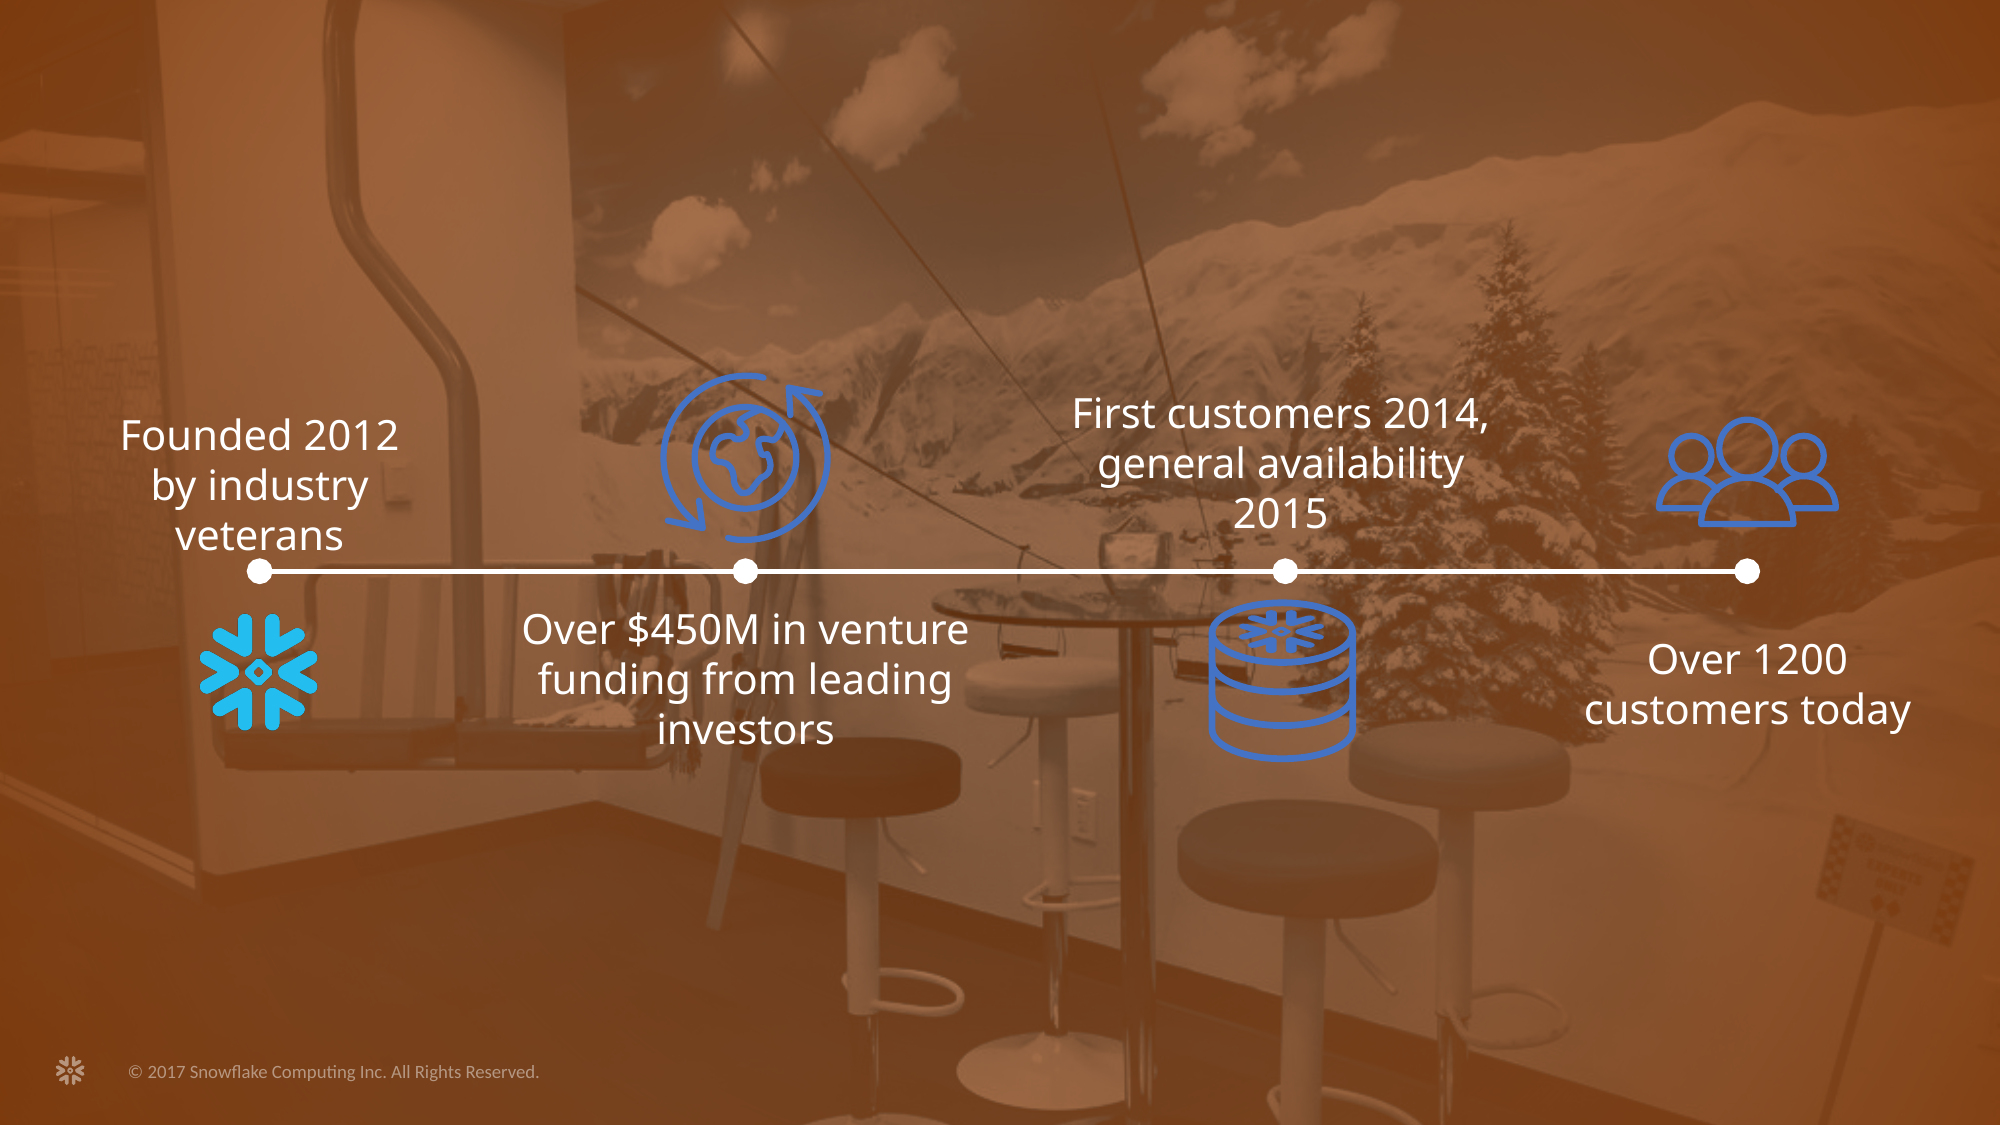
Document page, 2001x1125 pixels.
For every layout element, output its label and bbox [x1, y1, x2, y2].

text_box [1564, 419, 1930, 742]
text_box [494, 572, 997, 762]
text_box [76, 401, 443, 734]
text_box [1048, 379, 1513, 571]
text_box [494, 375, 997, 571]
text_box [1048, 572, 1513, 759]
